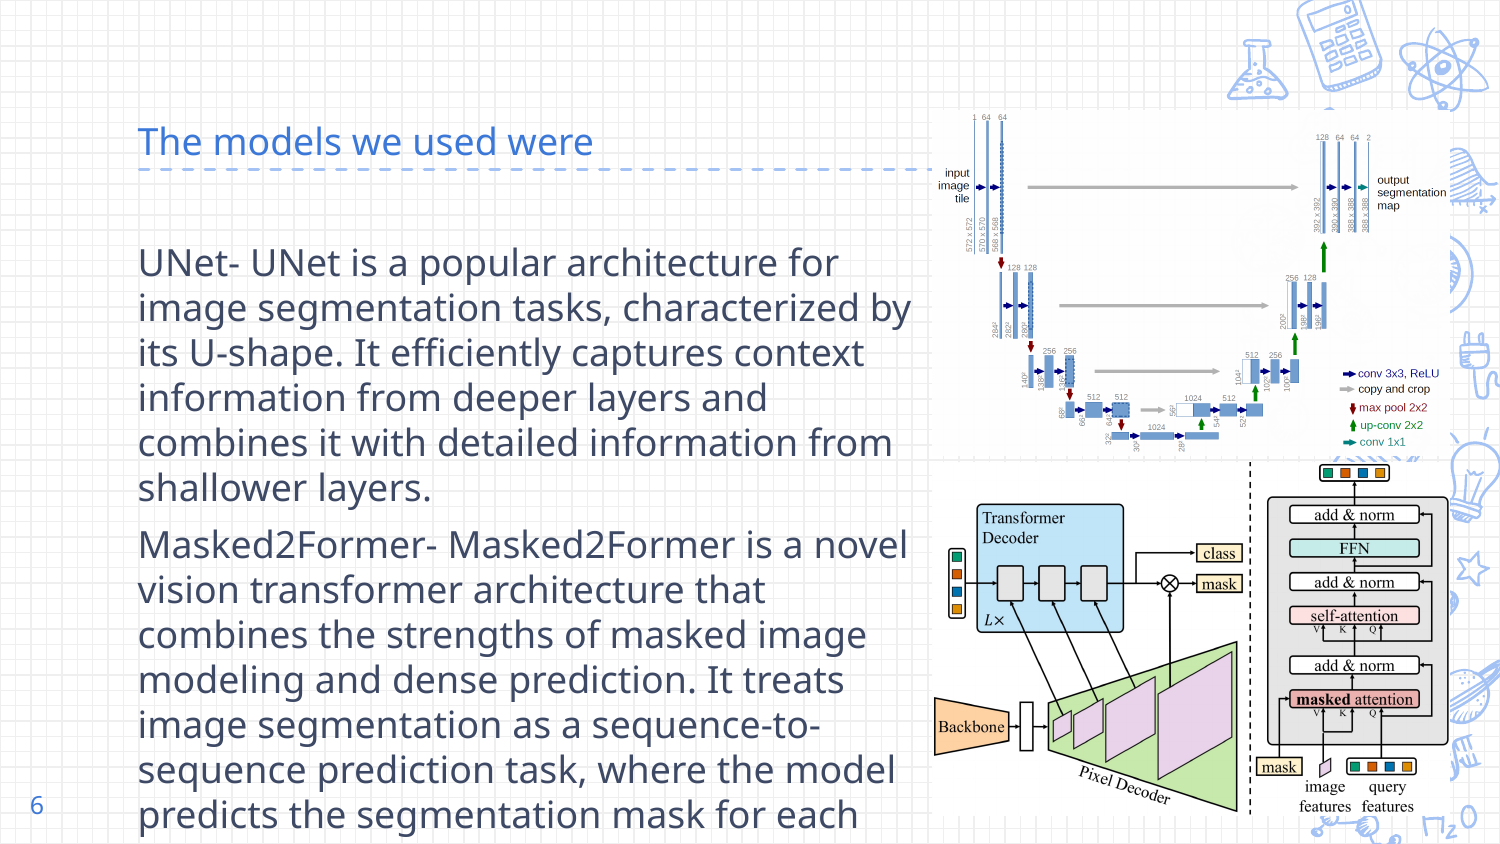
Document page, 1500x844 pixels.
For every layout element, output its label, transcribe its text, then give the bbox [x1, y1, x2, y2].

slide_number ‹#› [14, 774, 105, 840]
picture [931, 462, 1451, 817]
picture [931, 110, 1451, 457]
list UNet- UNet is a popular architecture for image segmentation tasks, characterized by its U-shape. It efficiently captures context information from deeper layers and combines it with detailed information from shallower layers. Masked2Former- Masked2Former is a novel vision transformer architecture that combines the strengths of masked image modeling and dense prediction. It treats image segmentation as a sequence-to-sequence prediction task, where the model predicts the segmentation mask for each pixel. Our implementation used Resnet152 as a backbone [122, 223, 928, 816]
title The models we used were [122, 36, 1130, 178]
